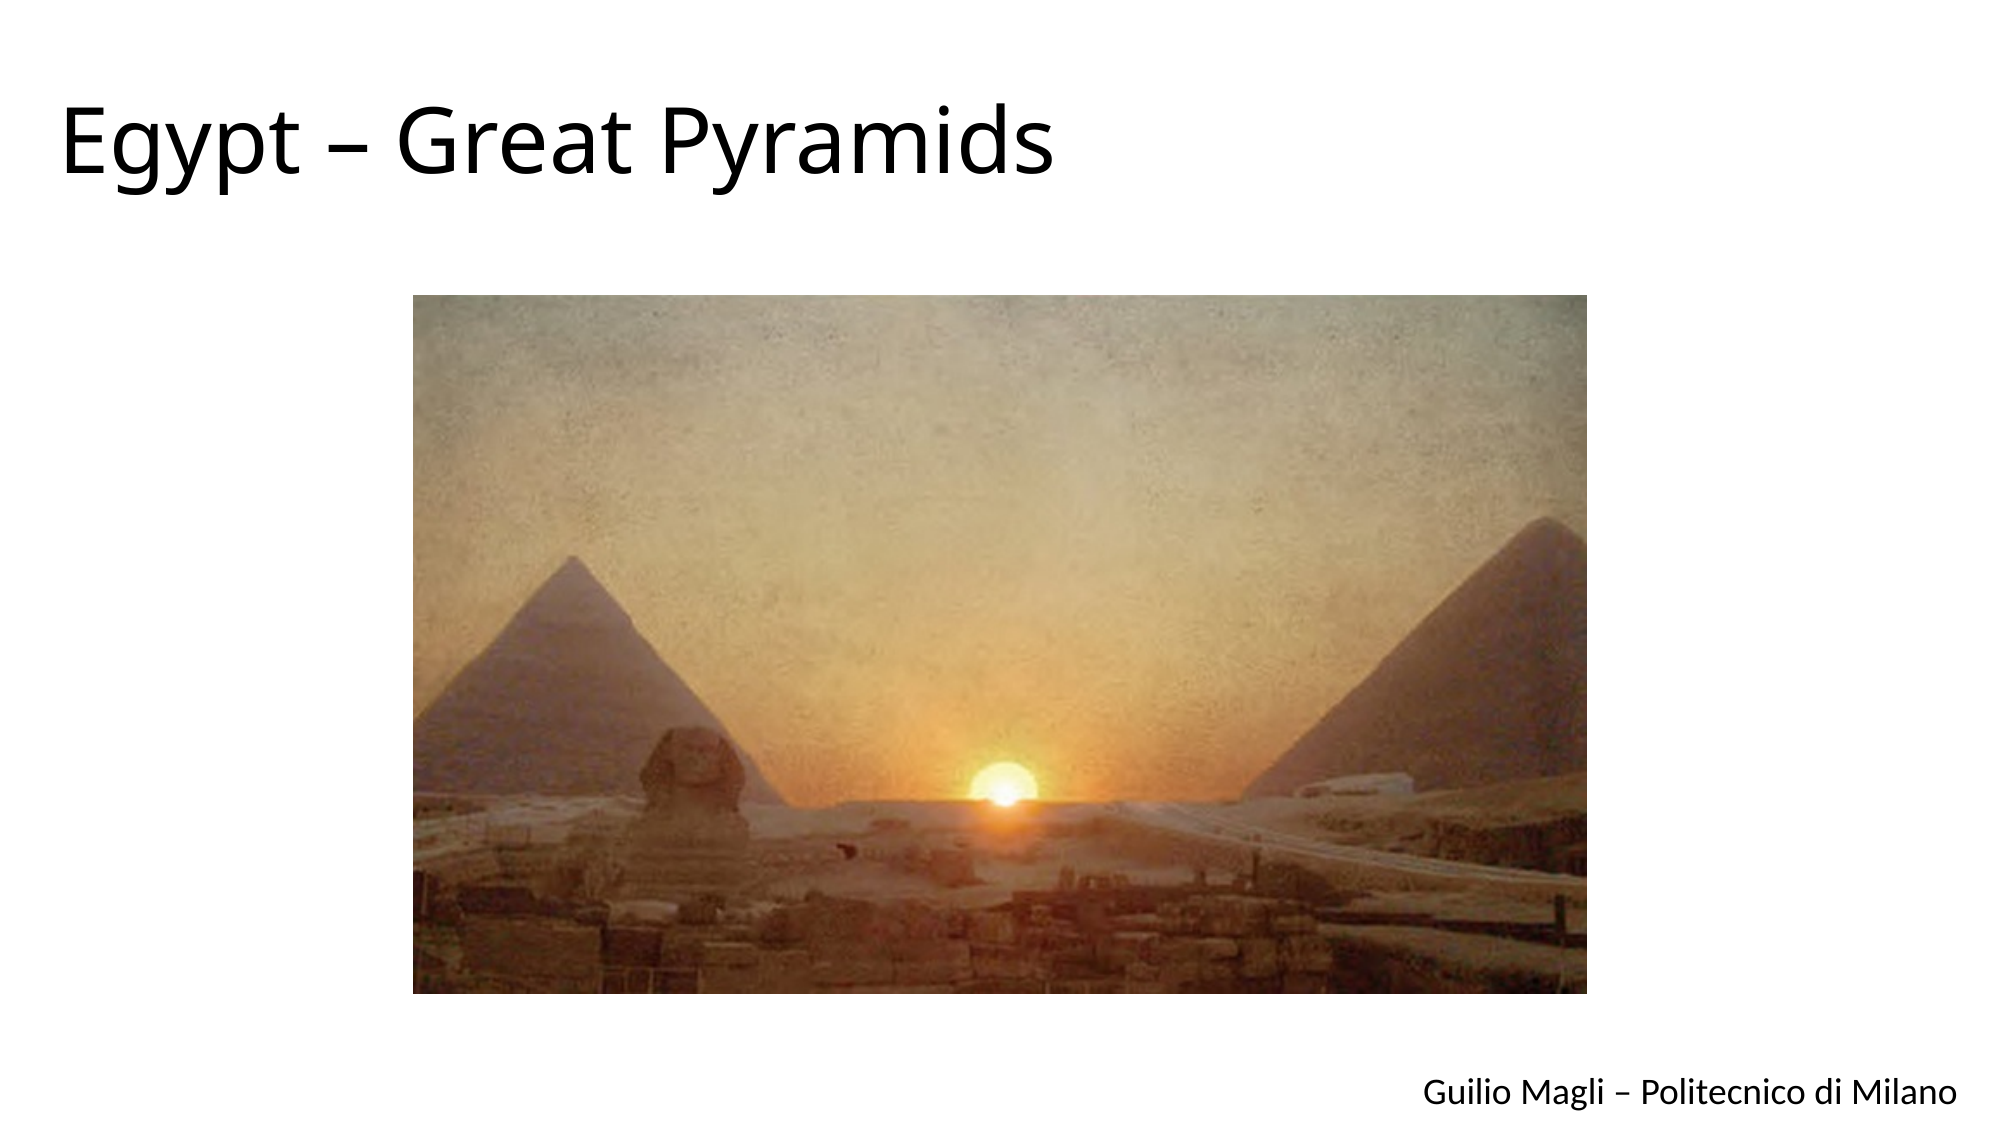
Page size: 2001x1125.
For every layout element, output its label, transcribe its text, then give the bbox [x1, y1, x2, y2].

picture [413, 295, 1587, 994]
title Egypt – Great Pyramids [43, 35, 1769, 253]
text_box Guilio Magli – Politecnico di Milano [1408, 1059, 1973, 1120]
